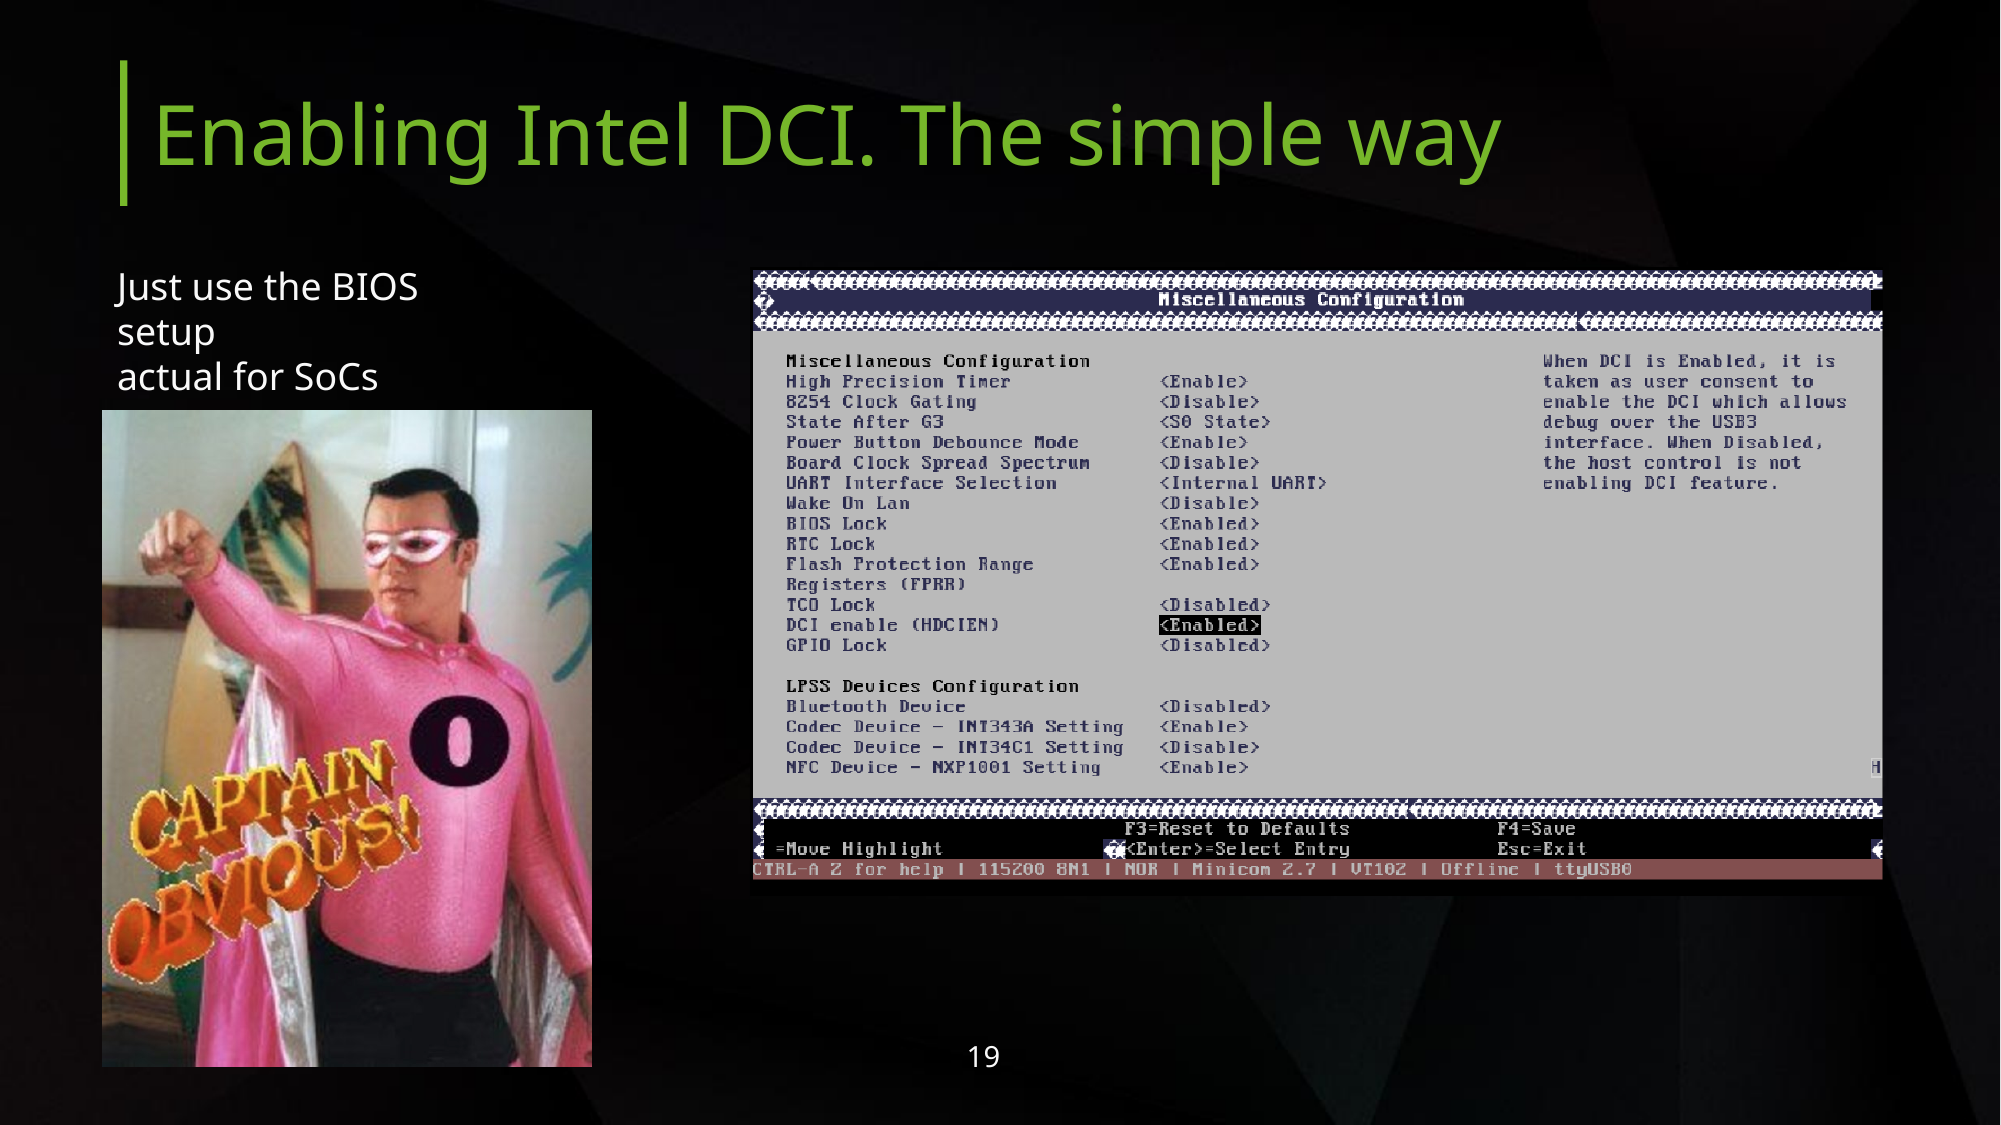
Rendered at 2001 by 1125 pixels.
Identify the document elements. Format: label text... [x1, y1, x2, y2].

text_box Enabling Intel DCI. The simple way [137, 75, 1588, 210]
picture [0, 0, 2001, 1125]
text_box [120, 60, 128, 206]
text_box Just use the BIOS setup actual for SoCs [102, 255, 535, 361]
